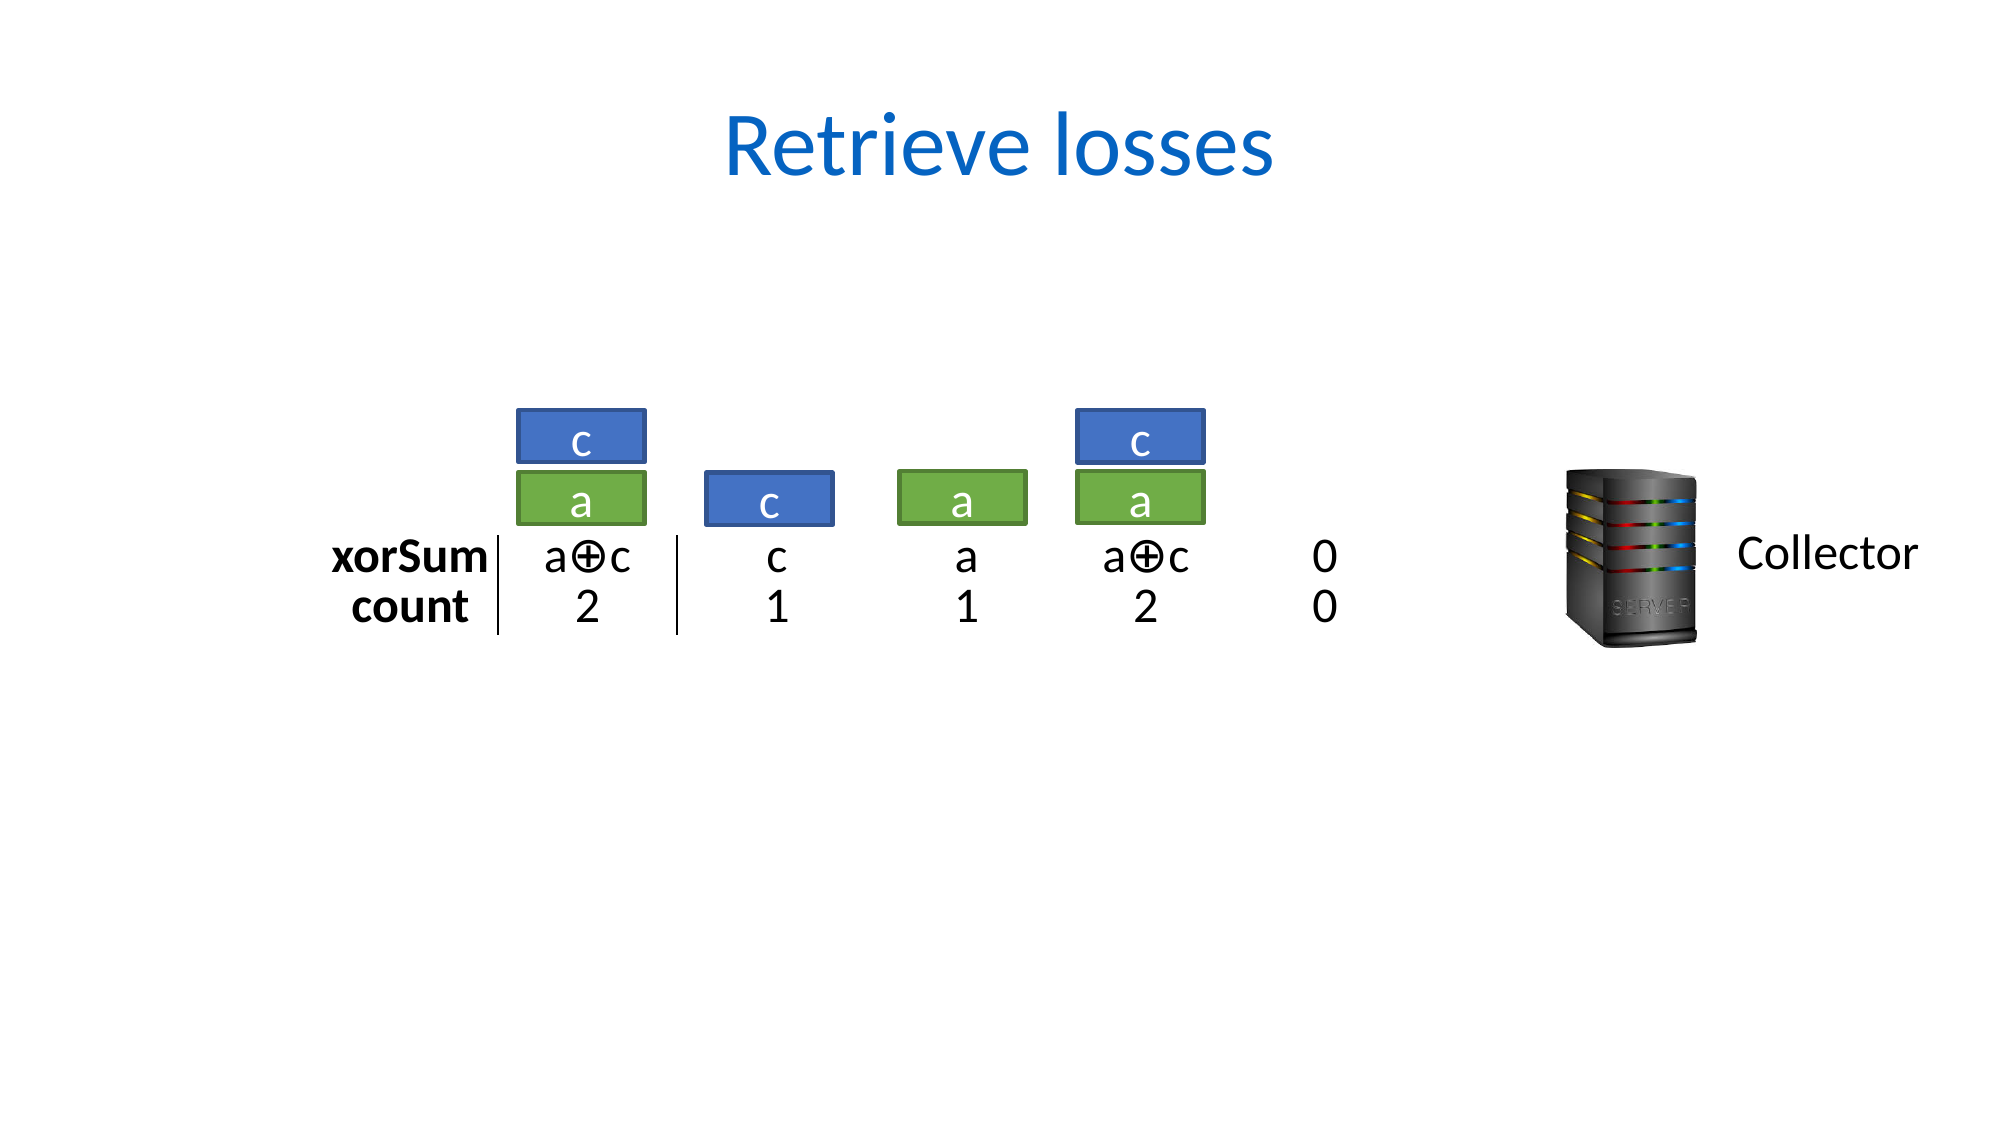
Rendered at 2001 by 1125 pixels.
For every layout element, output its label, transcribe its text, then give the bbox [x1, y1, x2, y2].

picture [1564, 469, 1697, 648]
text_box c [516, 408, 647, 464]
text_box c [1075, 408, 1206, 465]
title Retrieve losses [99, 44, 1901, 233]
table_header a 1 [877, 535, 1056, 635]
table_header xorSum count [323, 535, 497, 635]
table_header 0 0 [1235, 535, 1415, 635]
text_box a [897, 469, 1028, 526]
text_box a [516, 470, 647, 526]
text_box c [704, 470, 835, 527]
table_header c 1 [678, 535, 877, 635]
text_box Collector [1722, 512, 1935, 588]
table_header a⊕c 2 [499, 535, 676, 635]
text_box a [1075, 469, 1206, 525]
table_header a⊕c 2 [1056, 535, 1235, 635]
